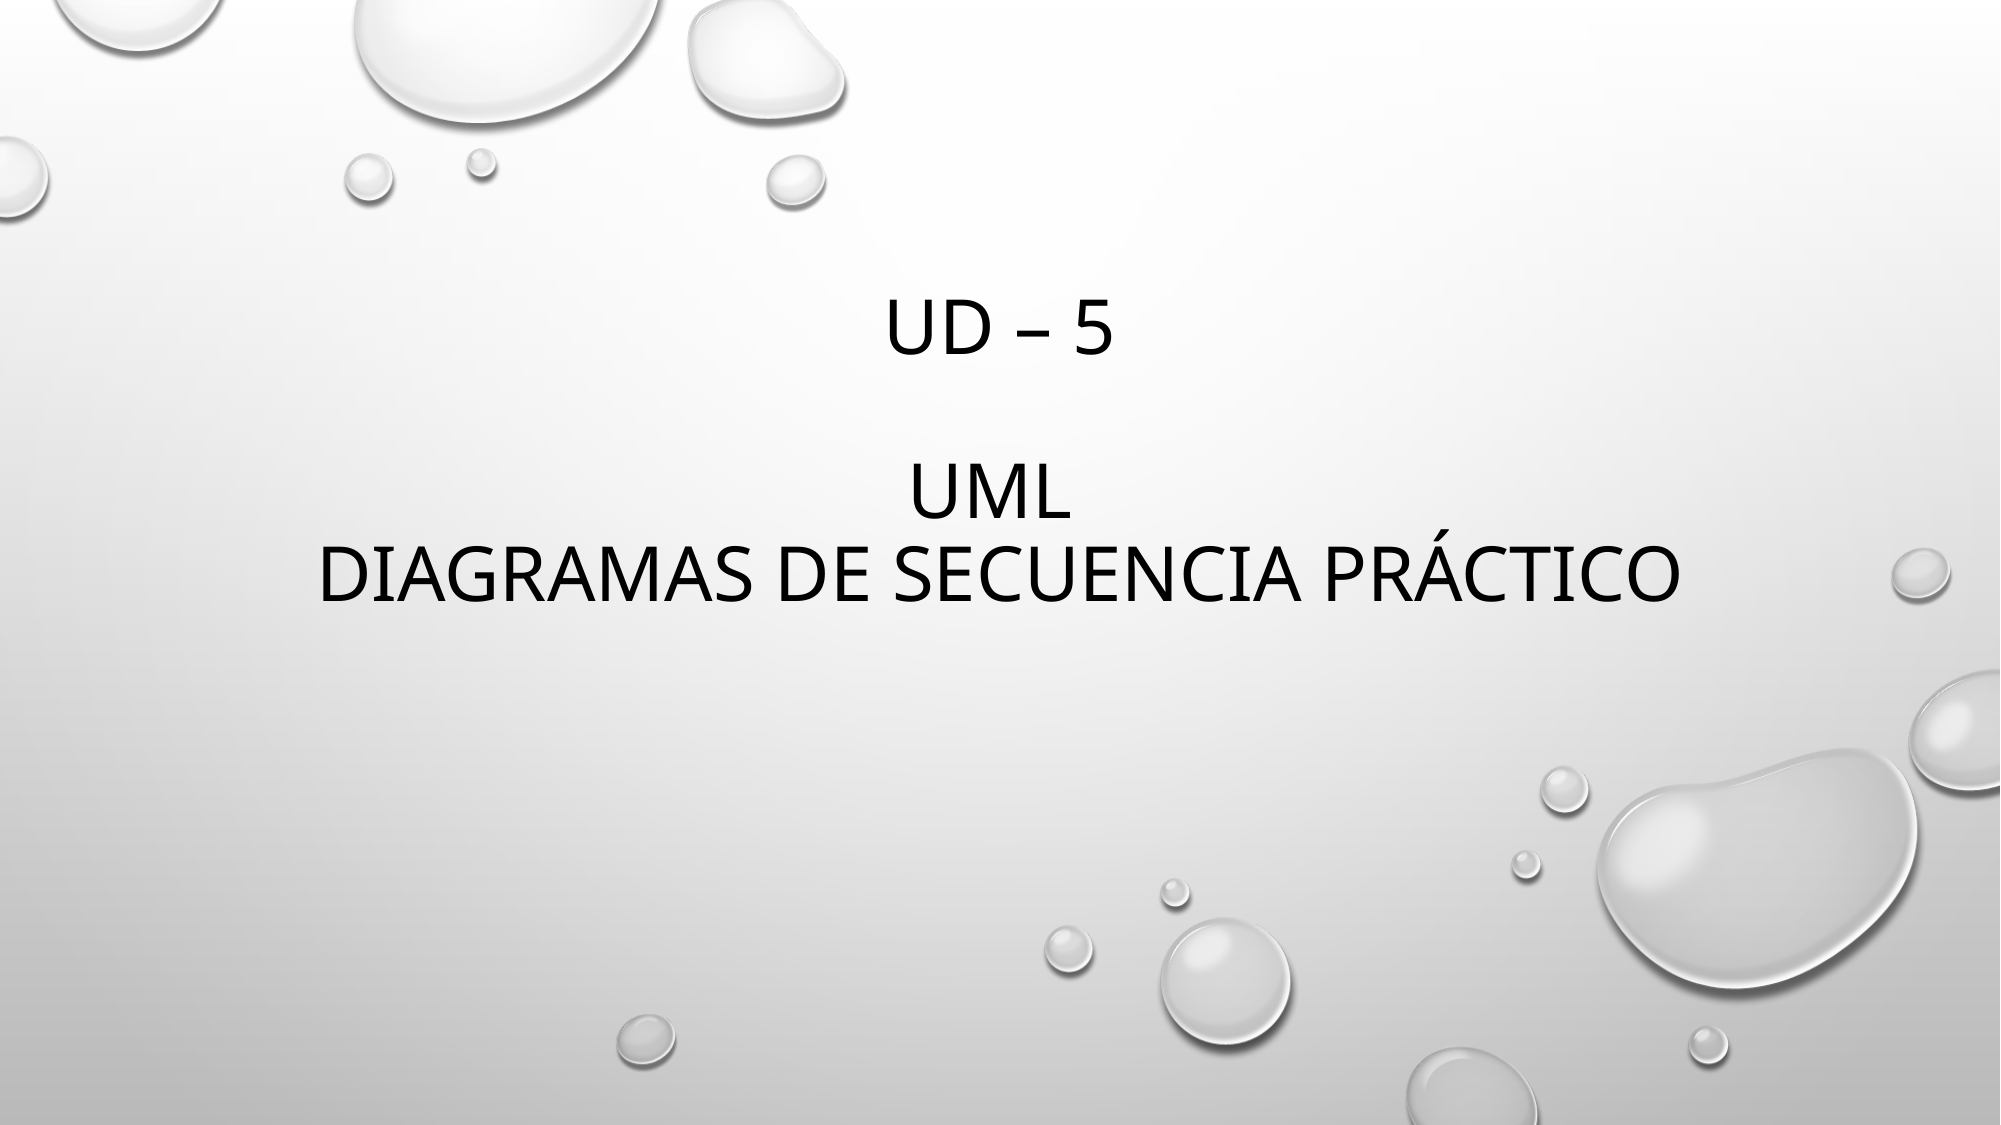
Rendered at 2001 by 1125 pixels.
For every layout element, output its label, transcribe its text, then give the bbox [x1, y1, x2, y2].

picture [0, 0, 2000, 1125]
title UD – 5 UML DIAGRAMAS DE SECUENCIA práctico [287, 213, 1713, 625]
